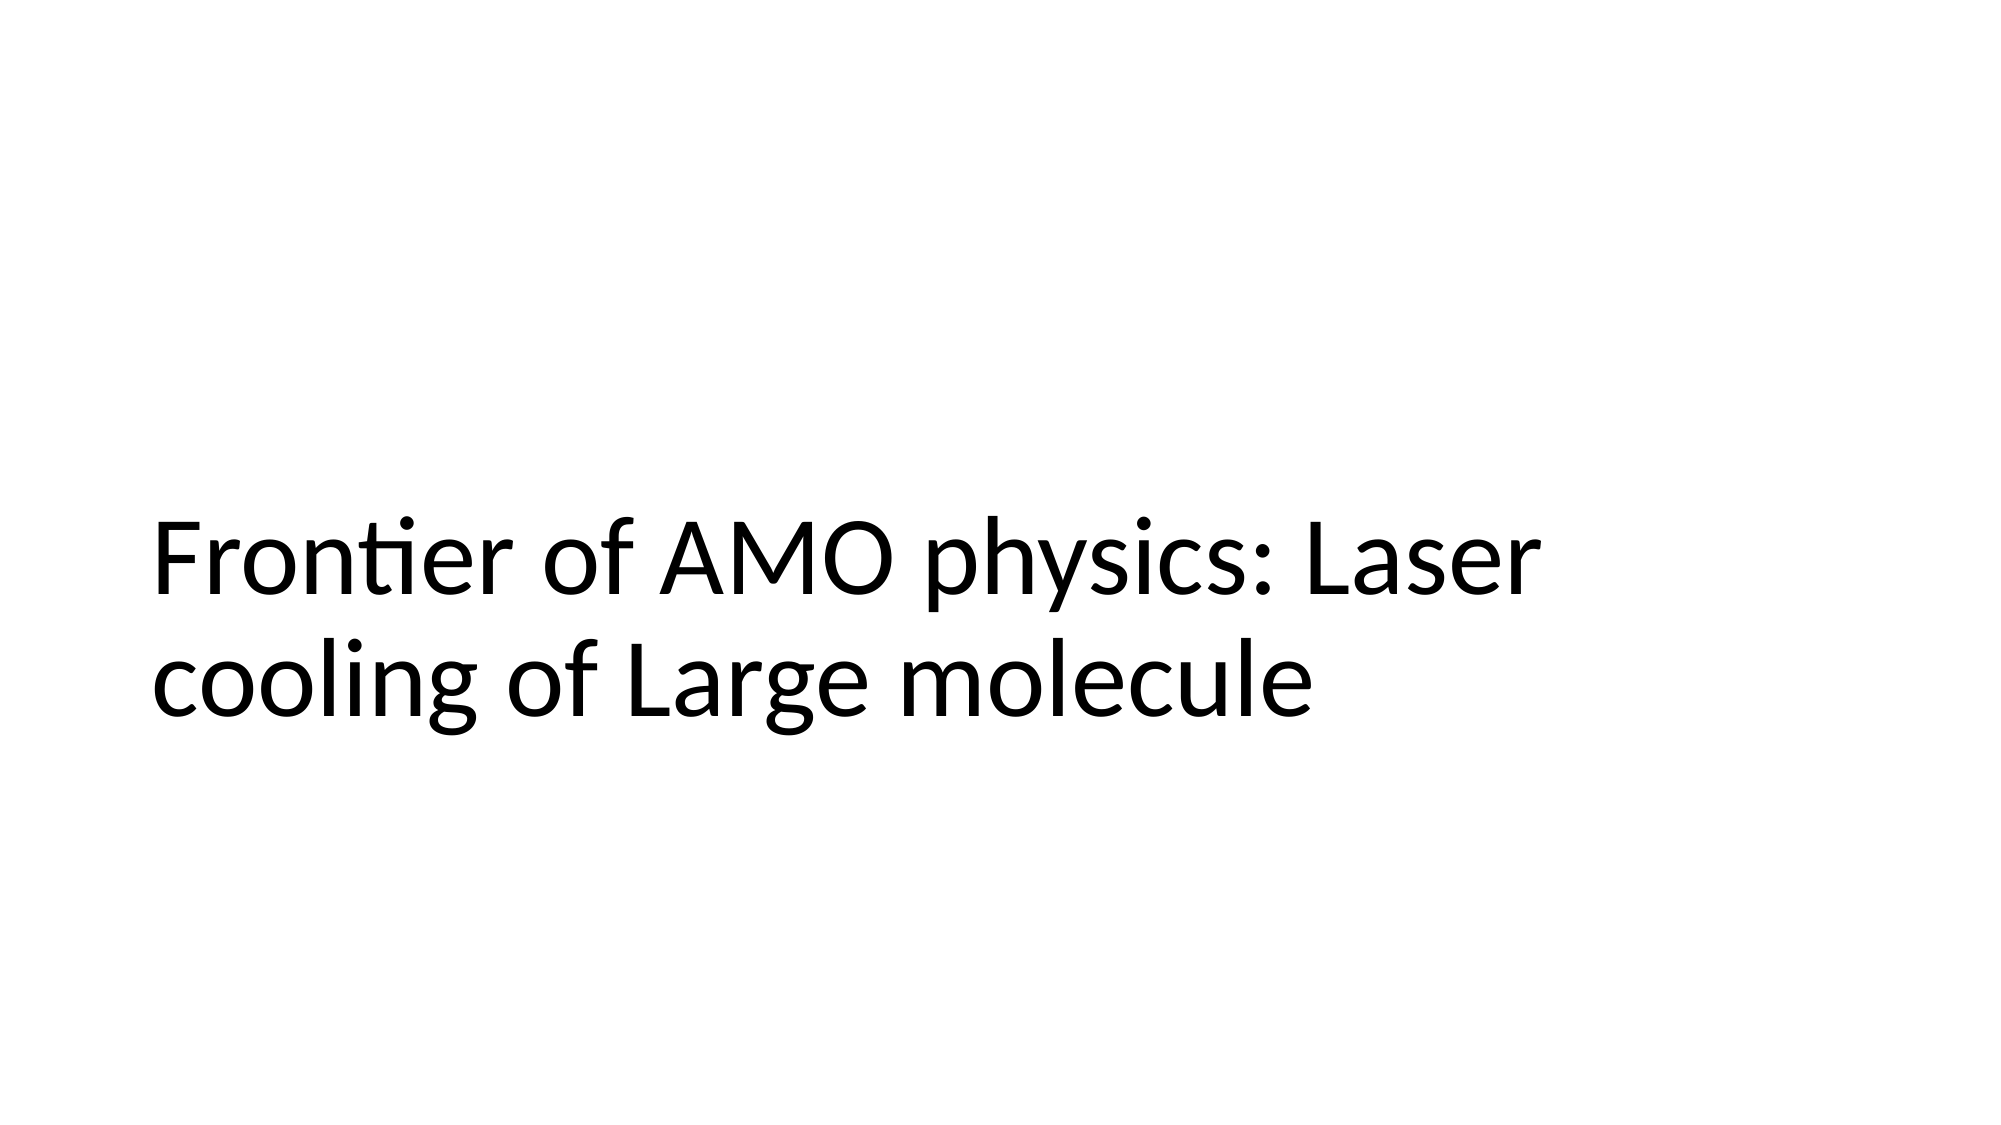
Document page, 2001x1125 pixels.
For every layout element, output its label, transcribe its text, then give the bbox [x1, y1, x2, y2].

title Frontier of AMO physics: Laser cooling of Large molecule [136, 280, 1862, 749]
